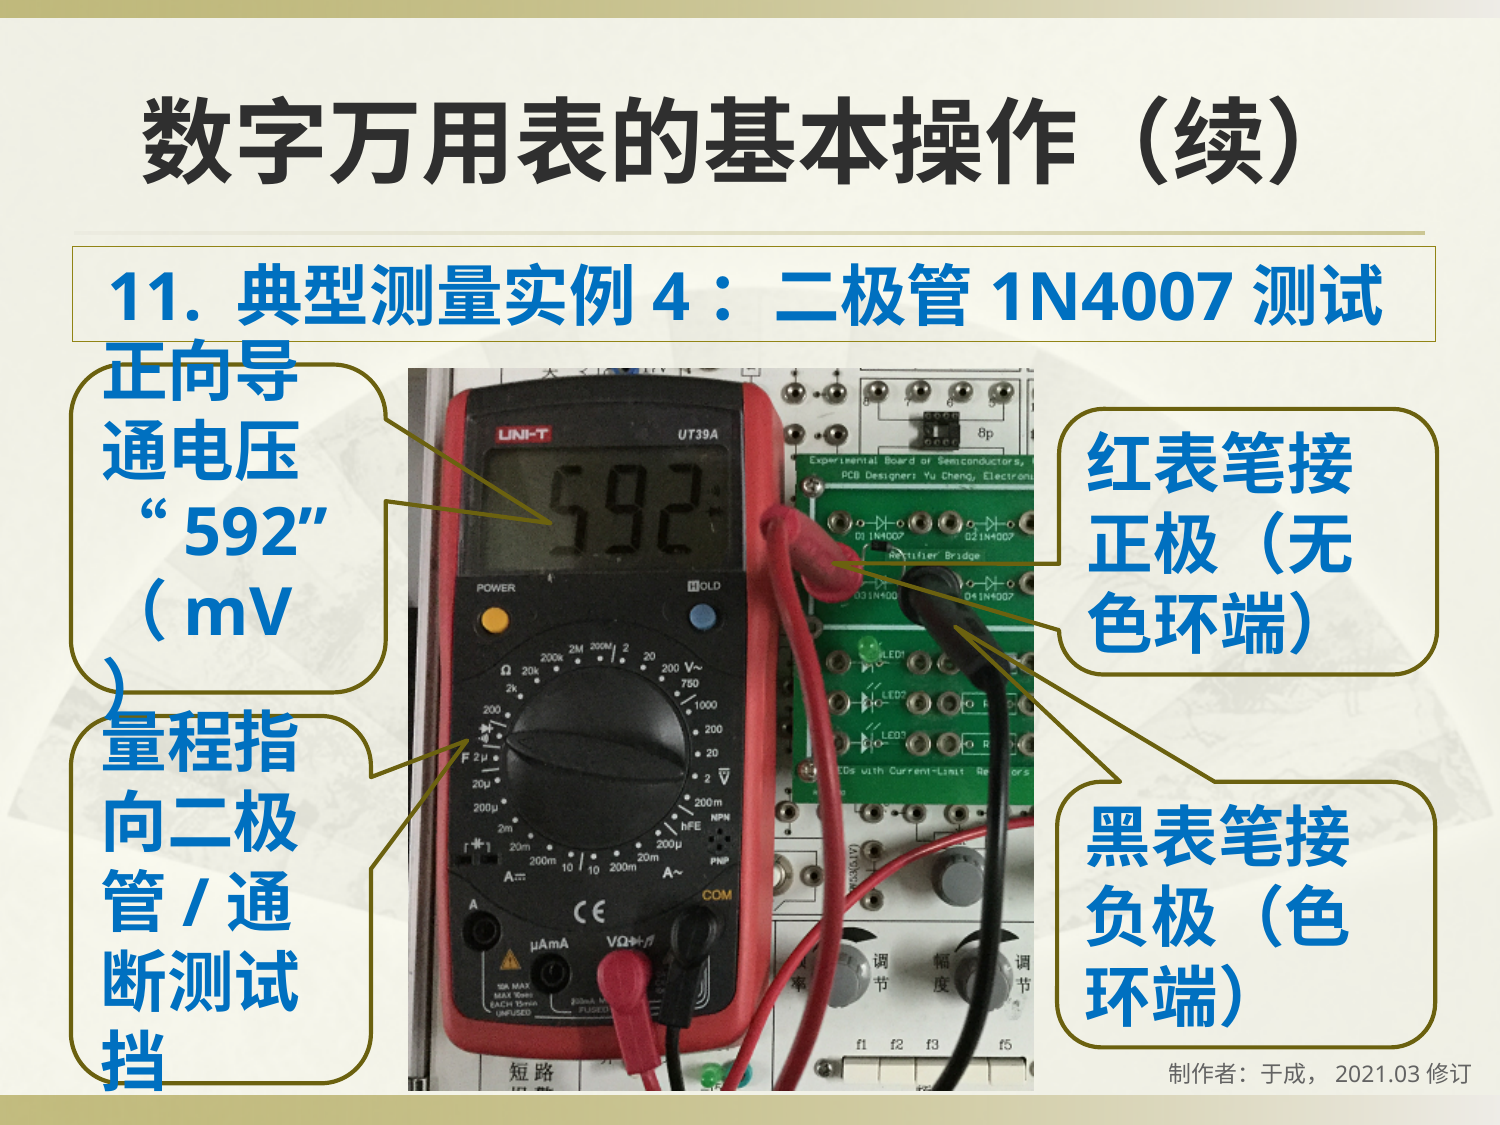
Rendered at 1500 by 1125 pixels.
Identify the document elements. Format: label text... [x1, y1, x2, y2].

footer 制作者：于成，2021.03修订 [1037, 1050, 1487, 1097]
text_box 黑表笔接负极（色环端） [1038, 673, 1438, 1050]
picture [407, 367, 1034, 1092]
title 数字万用表的基本操作（续） [0, 45, 1500, 233]
text_box 正向导通电压“592”（mV） [68, 362, 403, 695]
text_box 11. 典型测量实例4：二极管1N4007测试 [72, 246, 1436, 342]
text_box 红表笔接正极（无色环端） [1038, 406, 1440, 677]
text_box 量程指向二极管/通断测试挡 [68, 713, 403, 1086]
